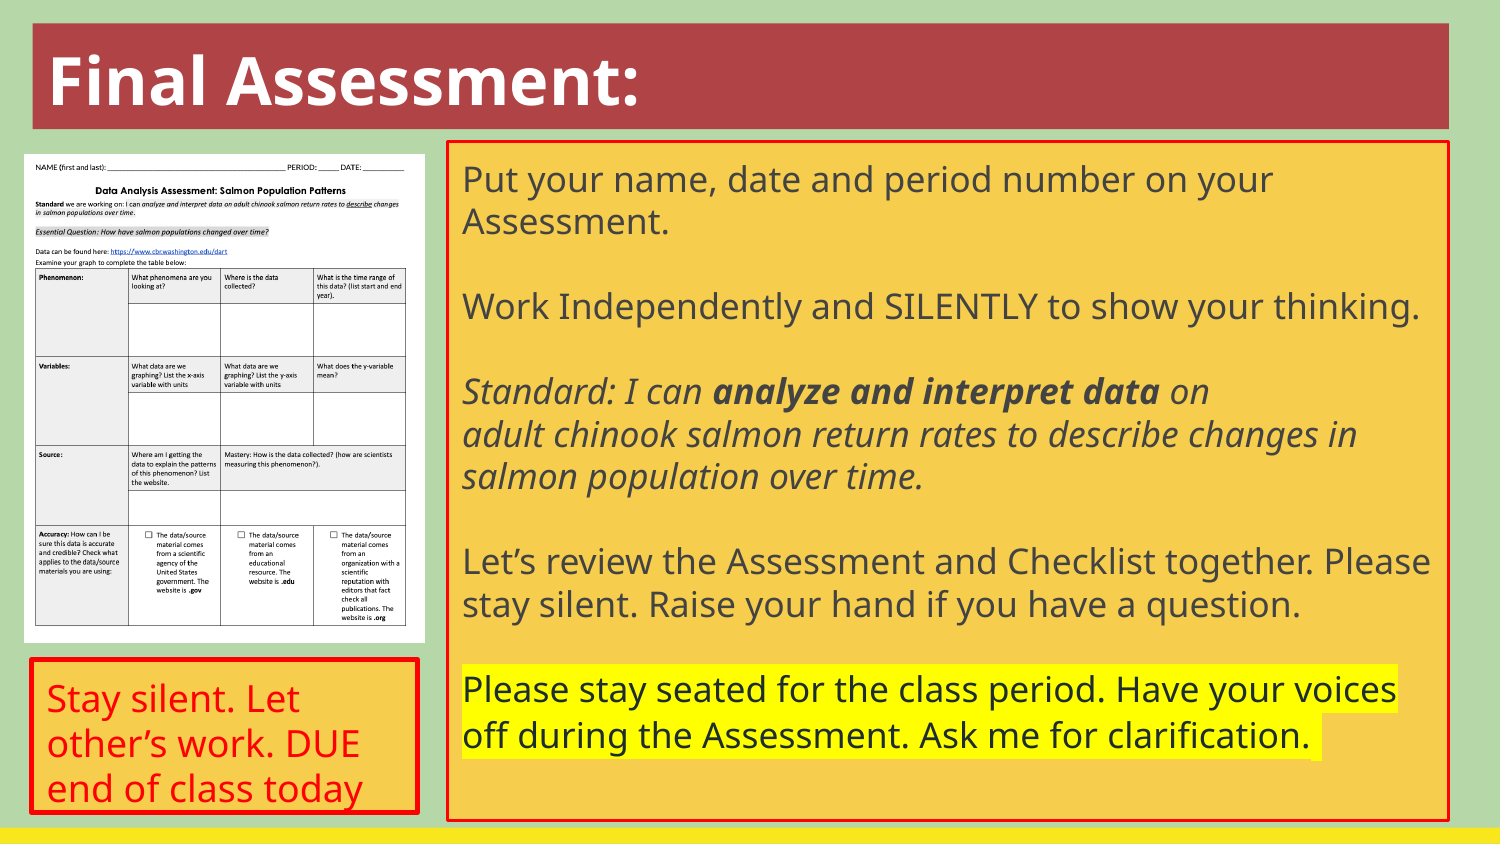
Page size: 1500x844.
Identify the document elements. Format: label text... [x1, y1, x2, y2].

text_box Put your name, date and period number on your Assessment. Work Independently and SILENTLY to show your thinking. Standard: I can analyze and interpret data on adult chinook salmon return rates to describe changes in salmon population over time. Let’s review the Assessment and Checklist together. Please stay silent. Raise your hand if you have a question. Please stay seated for the class period. Have your voices off during the Assessment. Ask me for clarification. [447, 141, 1449, 821]
picture [24, 153, 425, 643]
text_box Stay silent. Let other’s work. DUE end of class today [31, 659, 418, 813]
title Final Assessment: [32, 23, 1449, 130]
